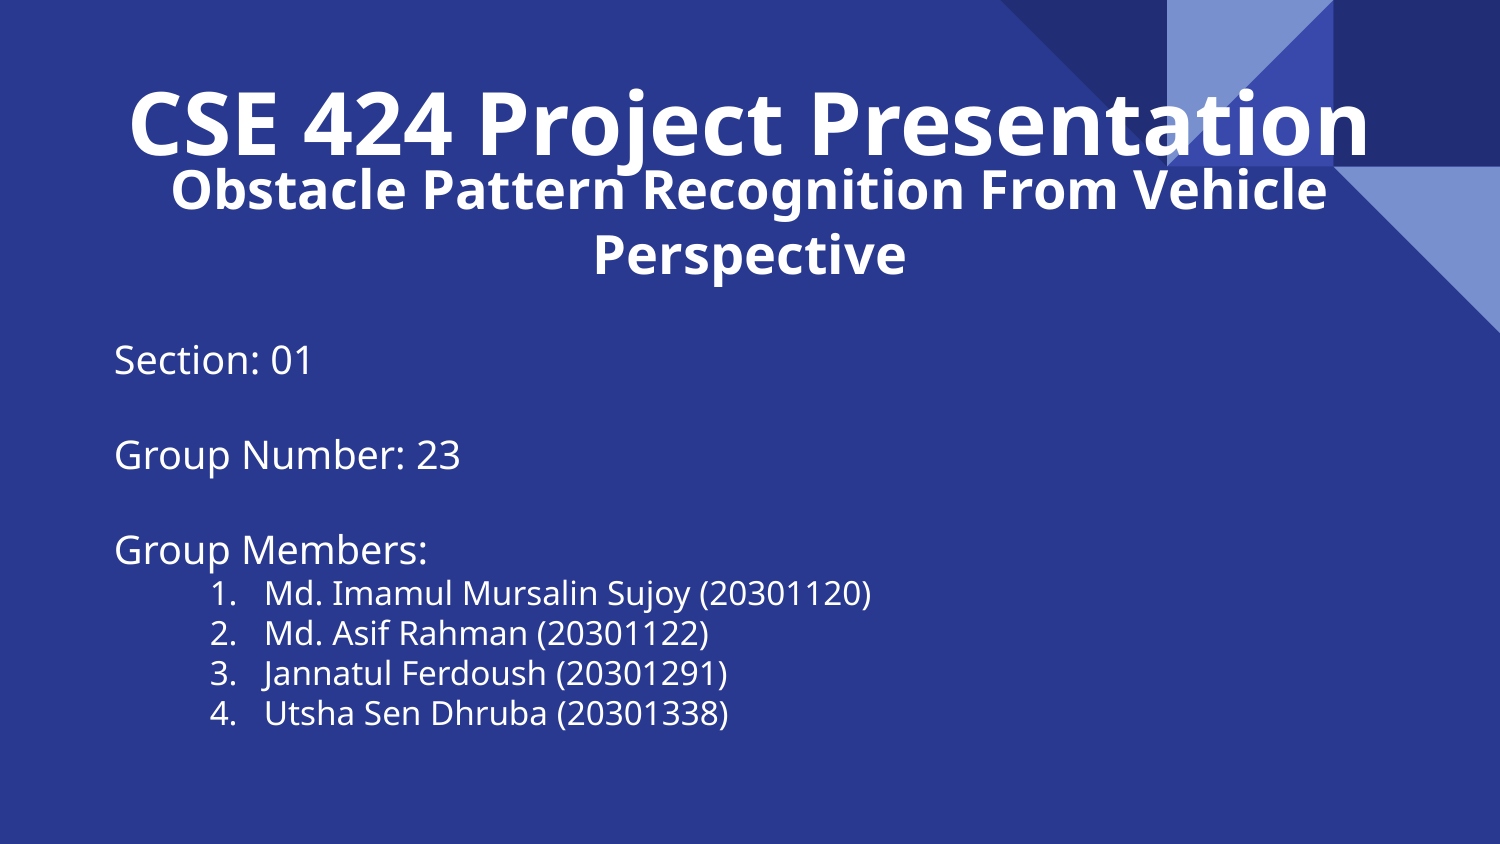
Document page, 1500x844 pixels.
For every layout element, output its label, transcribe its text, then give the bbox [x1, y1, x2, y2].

title CSE 424 Project Presentation [75, 50, 1425, 162]
title Obstacle Pattern Recognition From Vehicle Perspective [52, 162, 1448, 301]
subtitle Section: 01 Group Number: 23 Group Members: Md. Imamul Mursalin Sujoy (20301120) Md. Asif Rahman (20301122) Jannatul Ferdoush (20301291) Utsha Sen Dhruba (20301338) [98, 301, 1448, 742]
